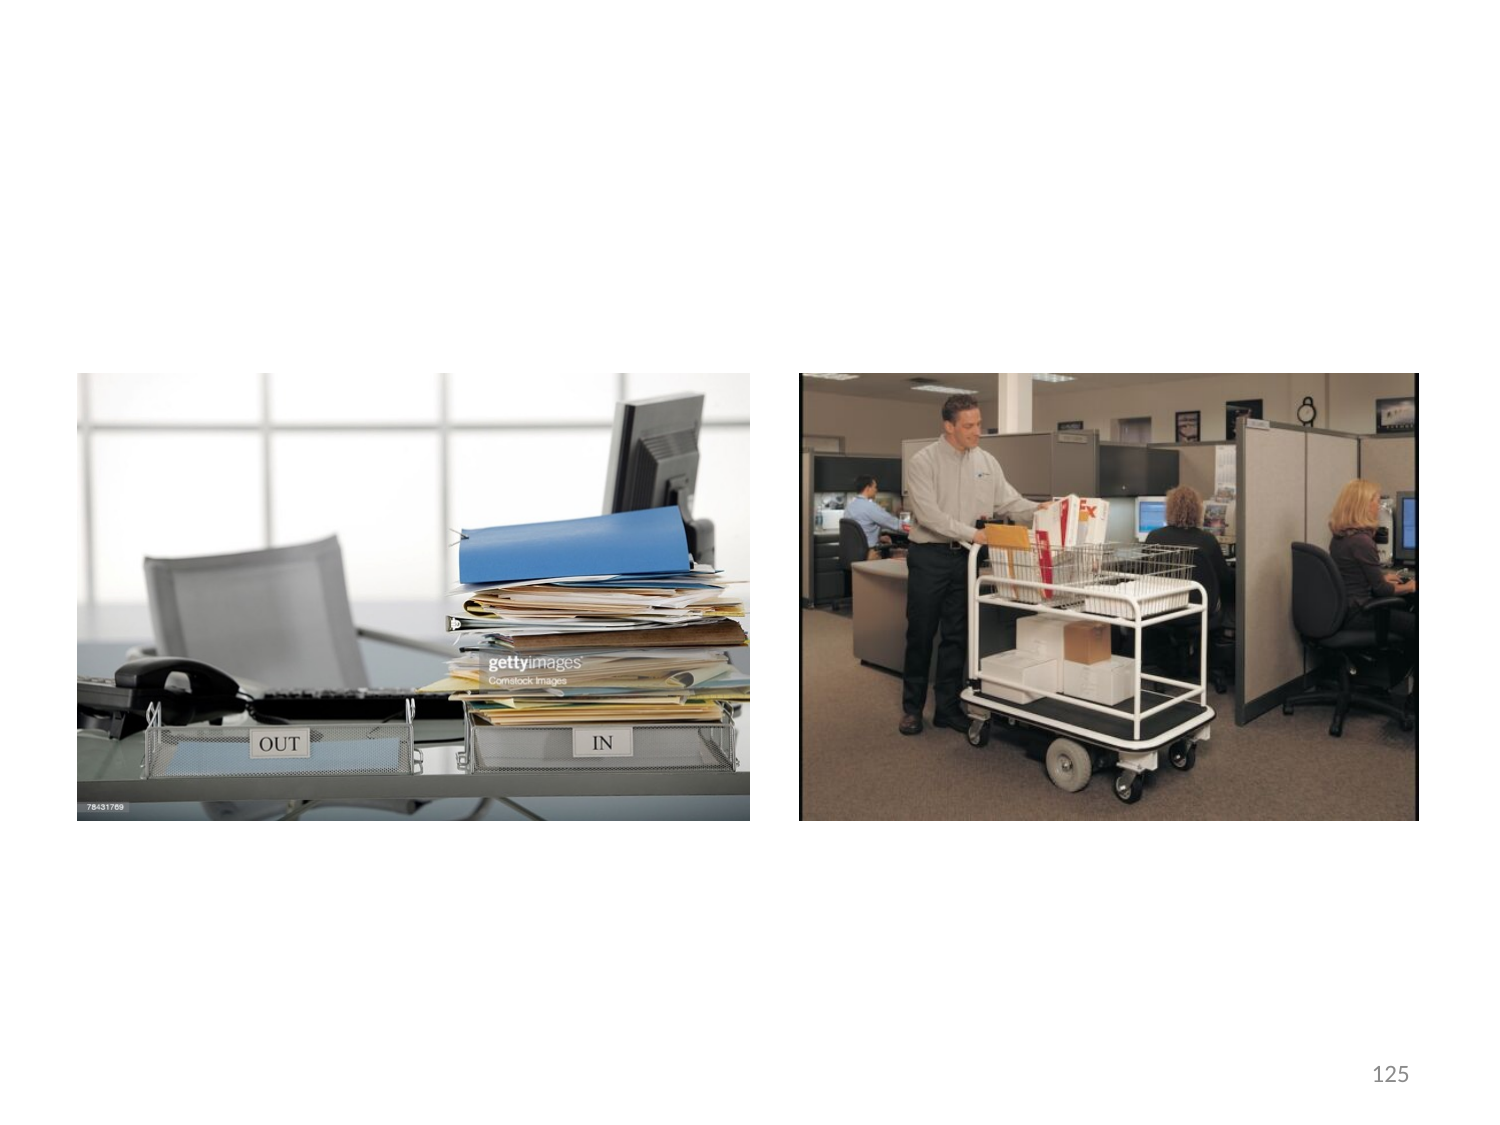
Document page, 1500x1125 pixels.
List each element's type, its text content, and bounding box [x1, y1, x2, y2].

picture [798, 373, 1419, 821]
picture [77, 373, 751, 821]
slide_number 125 [1074, 1042, 1425, 1103]
